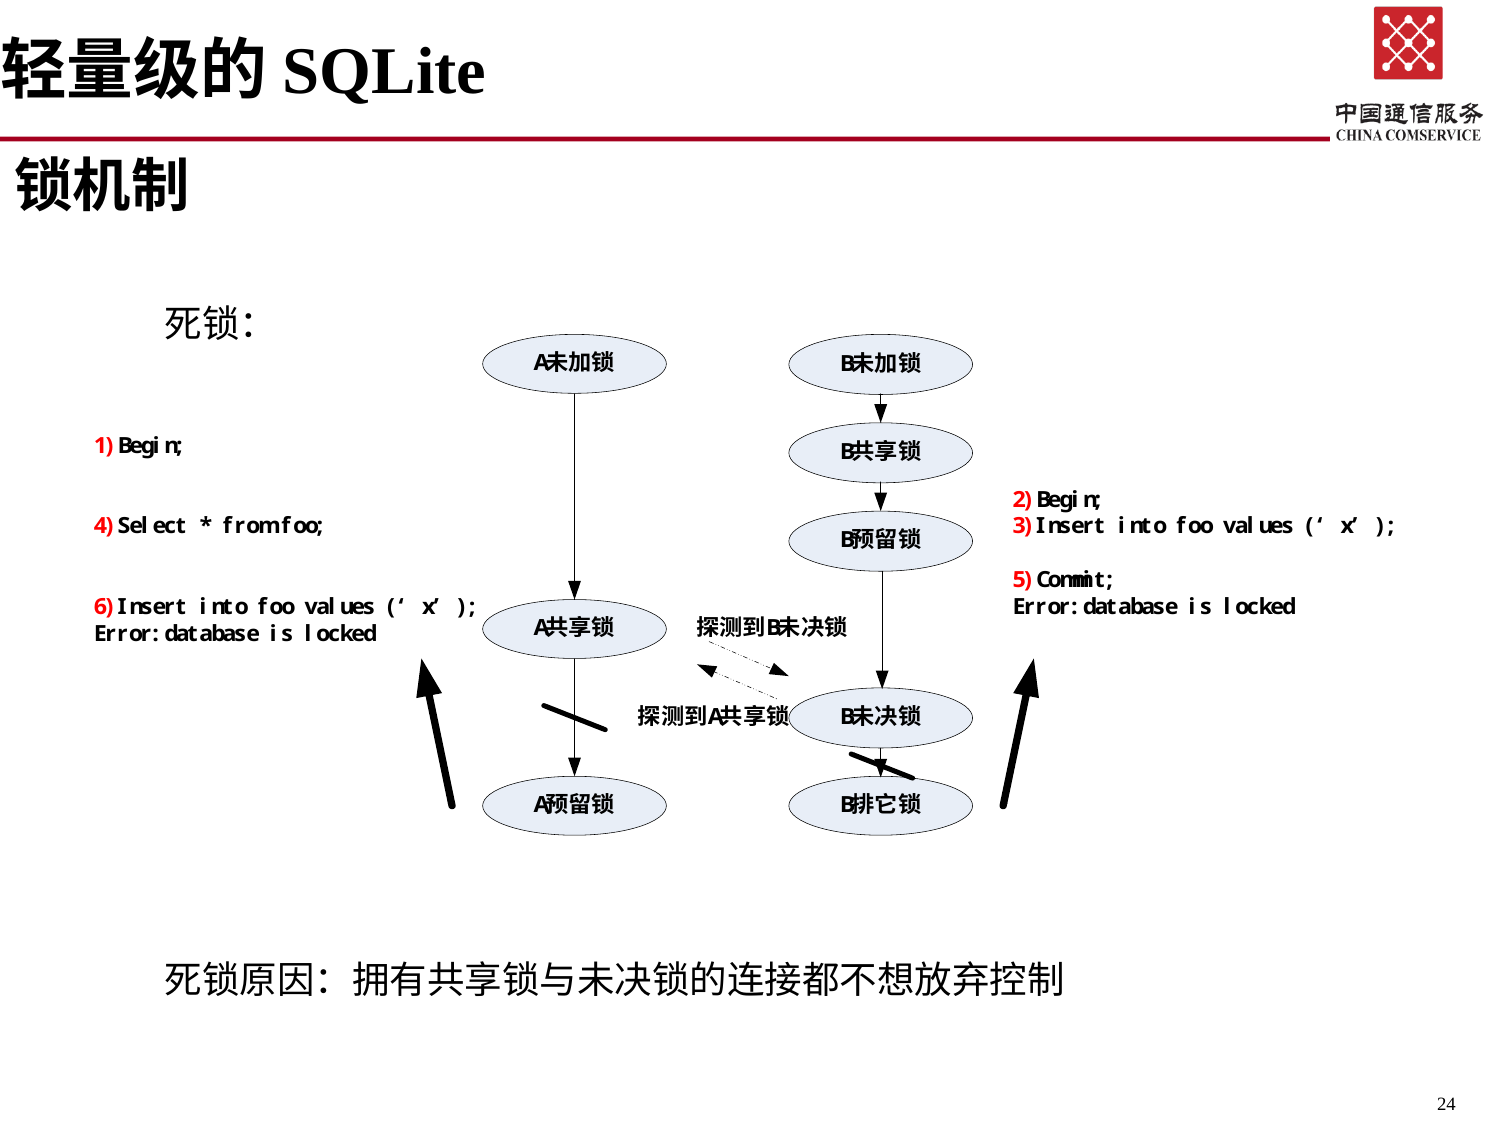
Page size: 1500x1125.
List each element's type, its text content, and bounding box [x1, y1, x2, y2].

text_box 锁机制 死锁： [0, 140, 1500, 353]
text_box 轻量级的SQLite [0, 0, 1500, 140]
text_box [81, 292, 1428, 868]
text_box 死锁原因：拥有共享锁与未决锁的连接都不想放弃控制 [0, 949, 1500, 1009]
